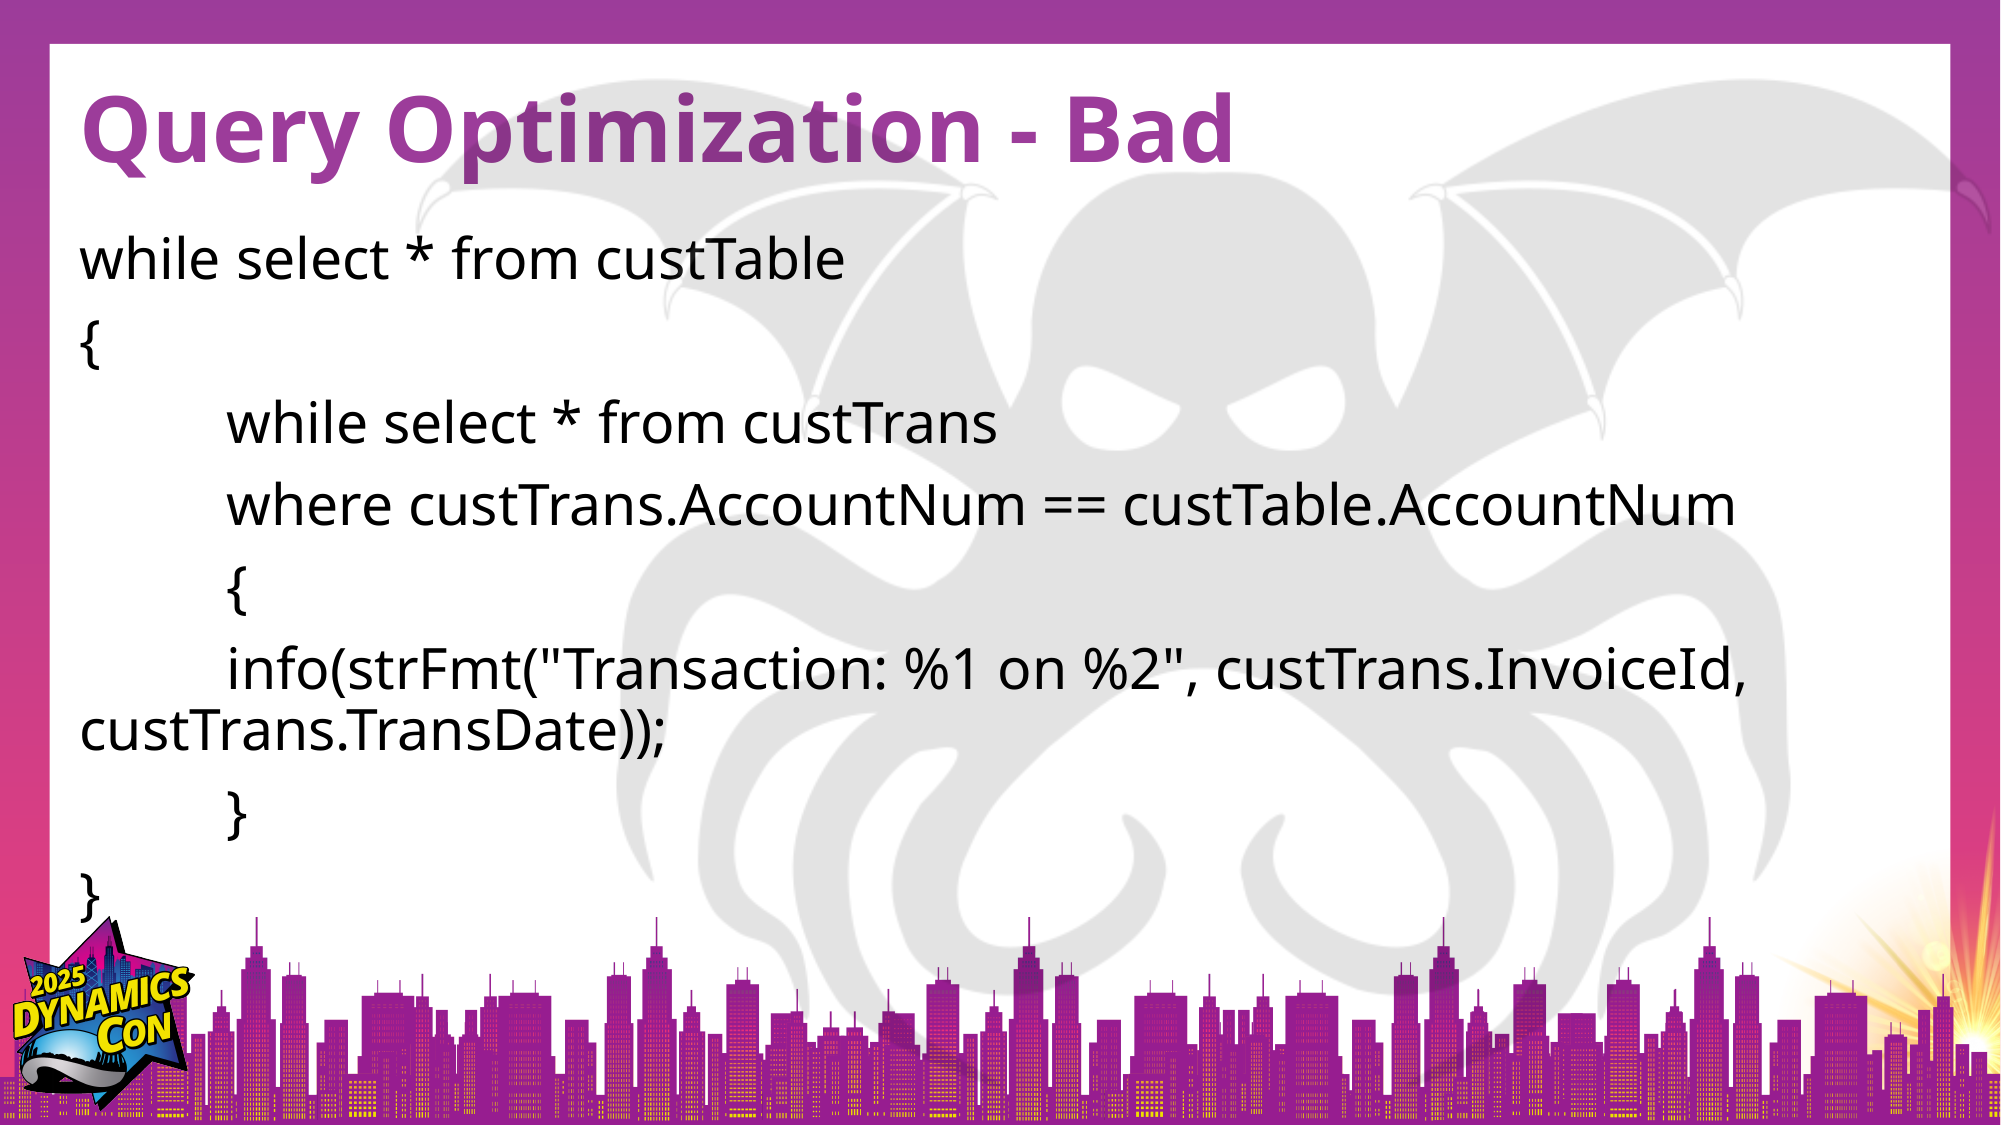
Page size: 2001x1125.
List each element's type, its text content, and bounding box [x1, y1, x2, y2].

title Query Optimization - Bad [64, 60, 1932, 205]
list while select * from custTable { while select * from custTrans where custTrans.AccountNum == custTable.AccountNum { info(strFmt("Transaction: %1 on %2", custTrans.InvoiceId, custTrans.TransDate)); } } [64, 222, 407, 945]
picture [407, 63, 2001, 1105]
picture [13, 916, 195, 1111]
